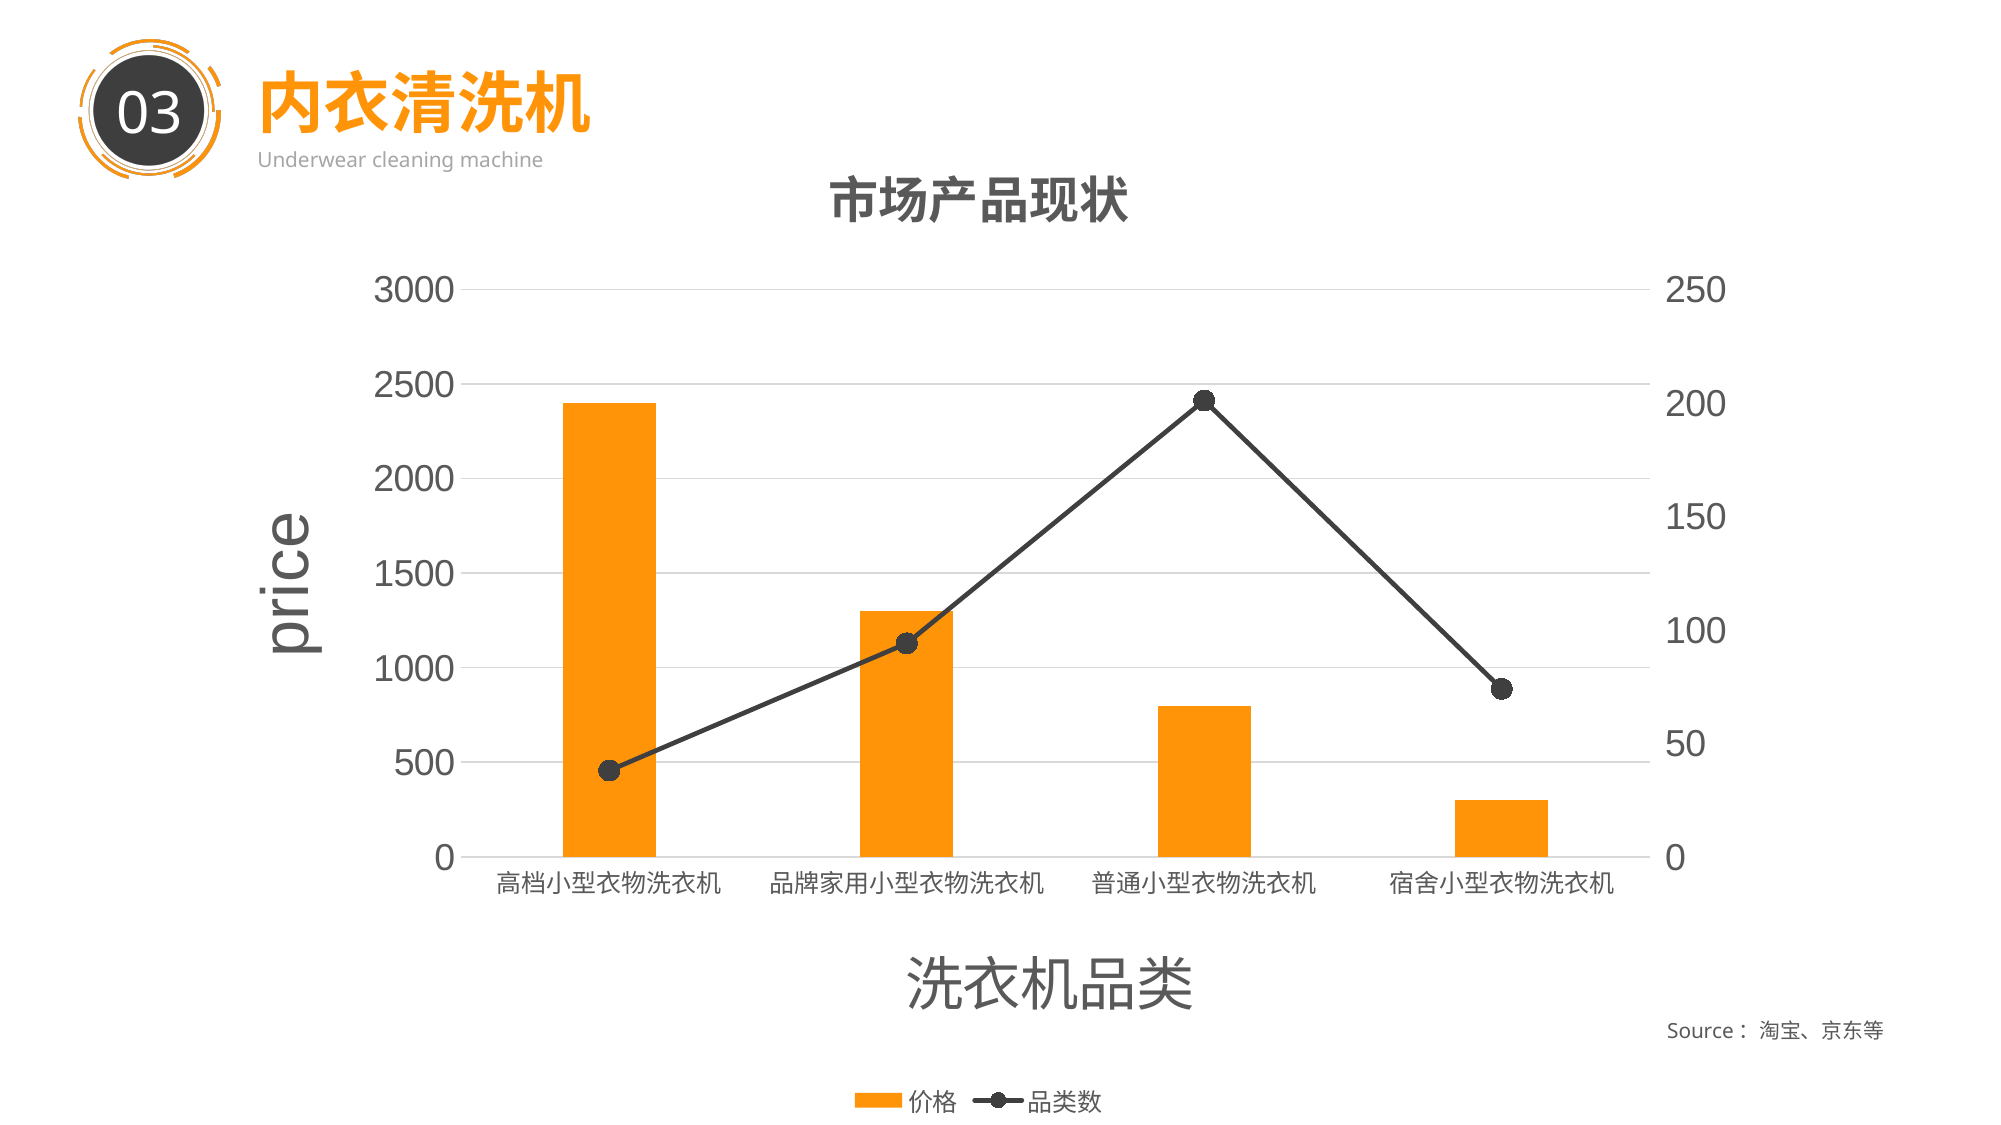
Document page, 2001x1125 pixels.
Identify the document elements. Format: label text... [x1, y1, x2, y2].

text_box Source：淘宝、京东等 [1758, 1006, 1899, 1051]
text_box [78, 39, 1151, 181]
chart [200, 118, 1758, 1125]
